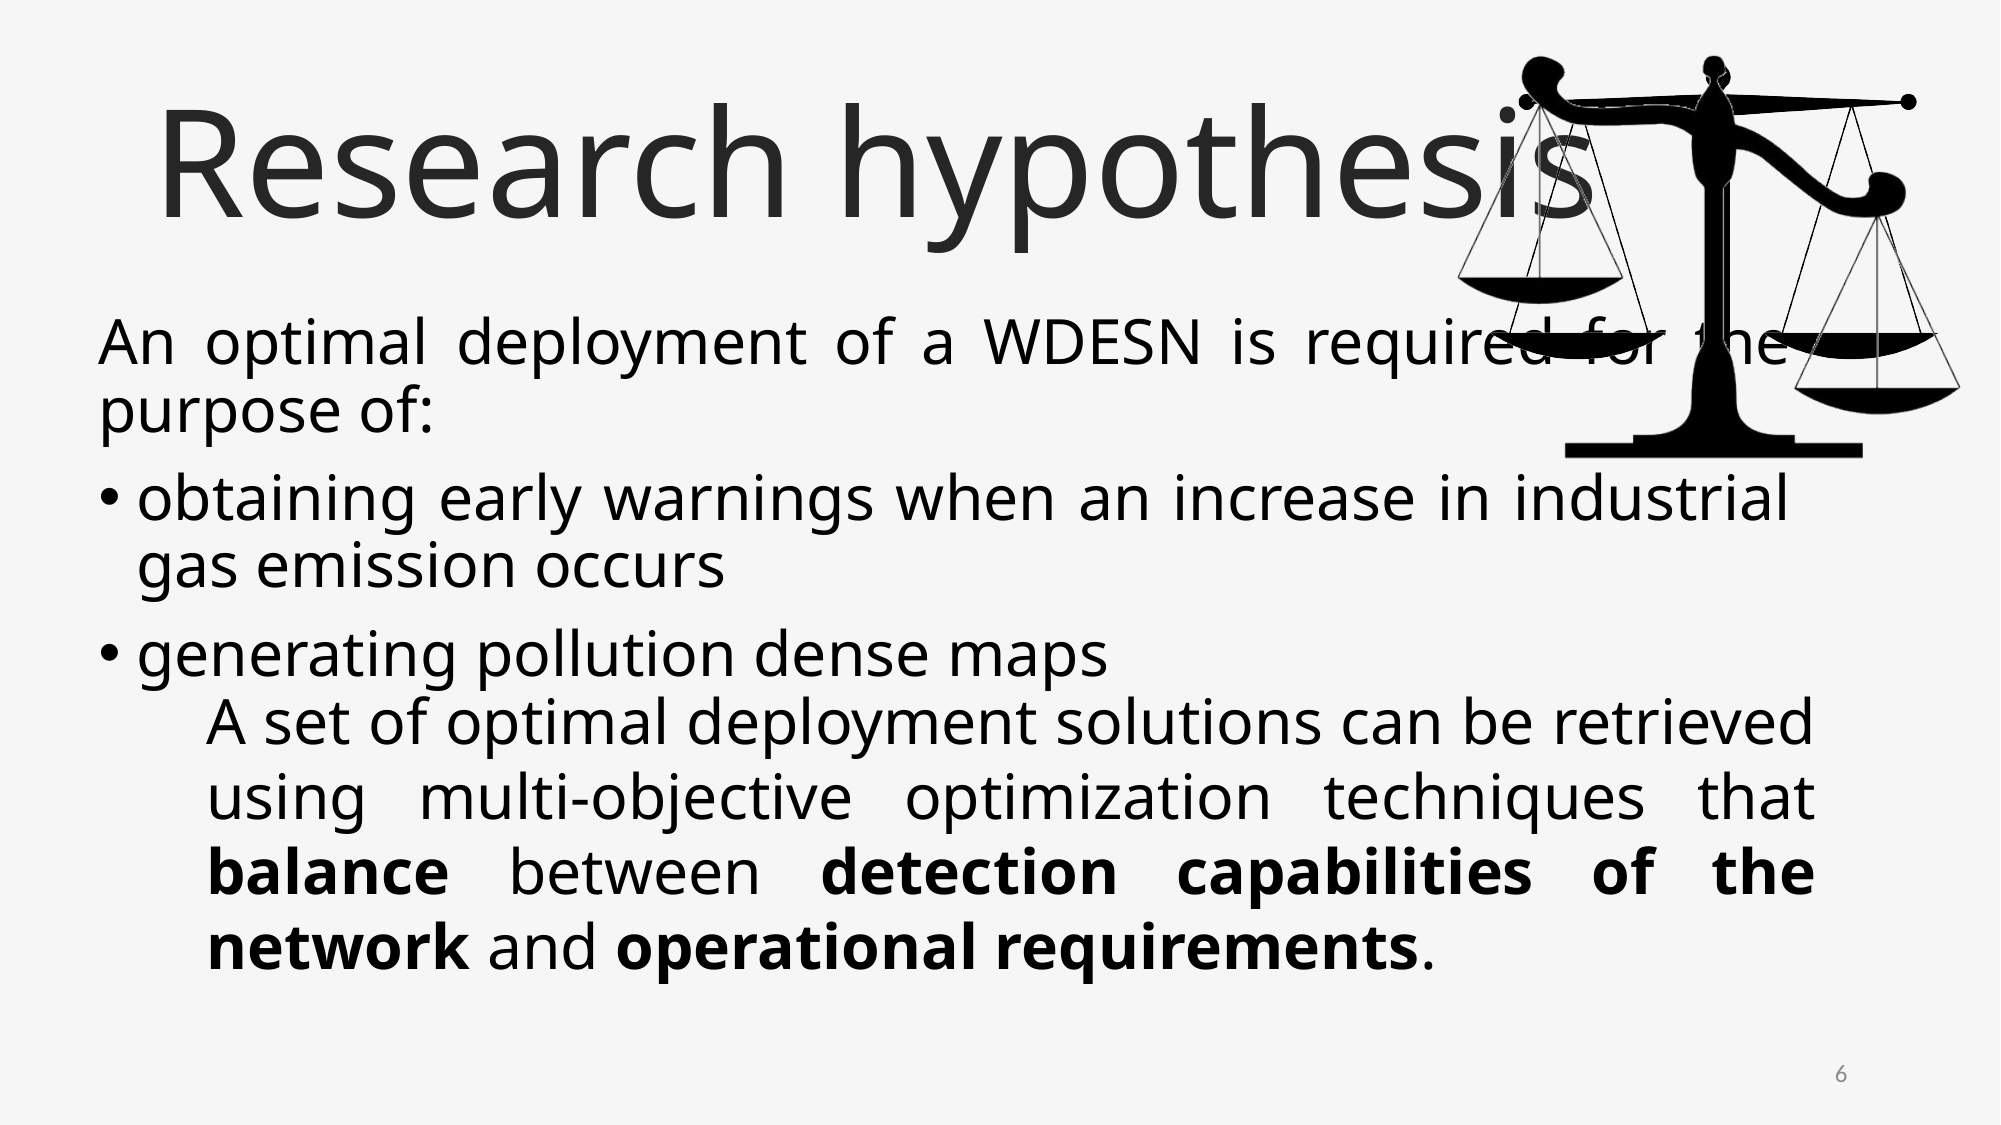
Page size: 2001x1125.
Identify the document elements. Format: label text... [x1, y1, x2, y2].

title Research hypothesis [137, 59, 1355, 278]
text_box A set of optimal deployment solutions can be retrieved using multi-objective optimization techniques that balance between detection capabilities of the network and operational requirements. [191, 674, 1833, 989]
list An optimal deployment of a WDESN is required for the purpose of: obtaining early warnings when an increase in industrial gas emission occurs generating pollution dense maps [83, 303, 1809, 1017]
picture [1355, 2, 2000, 525]
slide_number 6 [1412, 1042, 1863, 1103]
